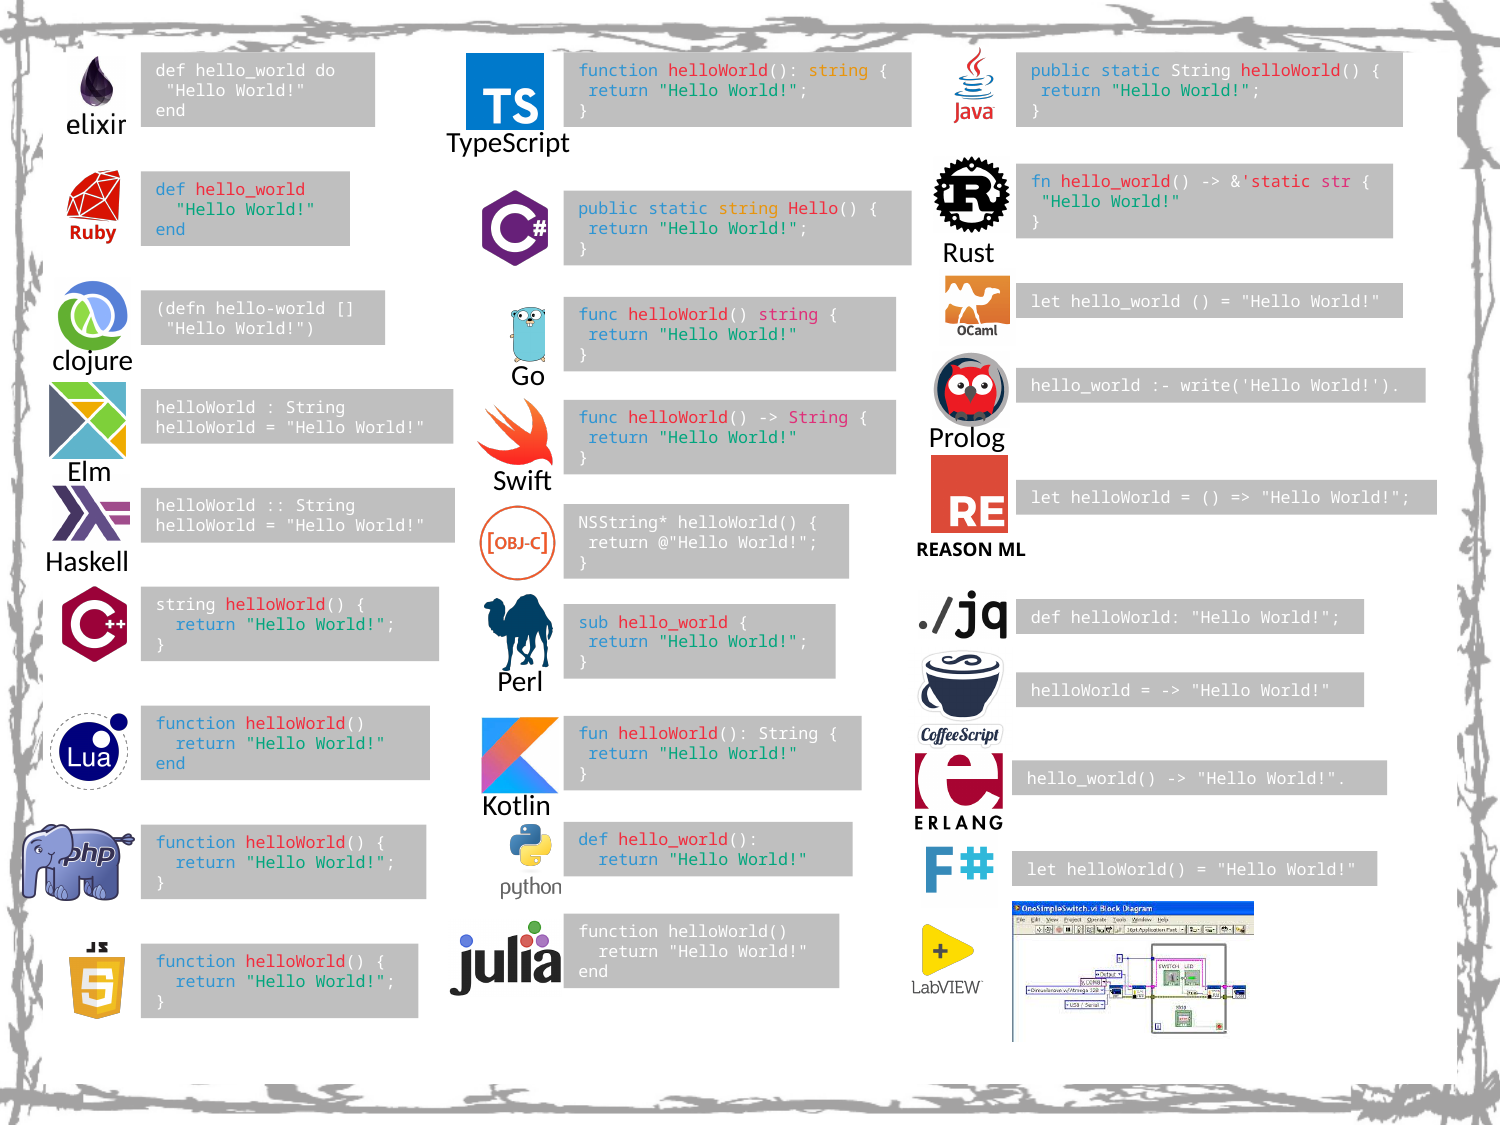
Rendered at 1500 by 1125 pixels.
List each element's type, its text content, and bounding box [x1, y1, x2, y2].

picture [50, 713, 128, 790]
picture [56, 585, 133, 663]
text_box [42, 51, 1458, 1085]
text_box hello_world() -> "Hello World!". [1012, 760, 1388, 796]
text_box def hello_world "Hello World!" end [140, 171, 350, 246]
picture [907, 647, 1013, 752]
text_box let hello_world () = "Hello World!" [1017, 283, 1403, 318]
text_box func helloWorld() string { return "Hello World!" } [569, 296, 897, 372]
text_box string helloWorld() { return "Hello World!"; } [140, 586, 440, 662]
text_box fun helloWorld(): String { return "Hello World!" } [563, 715, 862, 791]
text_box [27, 474, 148, 586]
text_box helloWorld :: String helloWorld = "Hello World!" [148, 487, 455, 543]
text_box function helloWorld() return "Hello World!" end [140, 705, 430, 781]
text_box helloWorld = -> "Hello World!" [1016, 672, 1365, 708]
text_box function helloWorld(): string { return "Hello World!"; } [563, 52, 912, 127]
text_box fn hello_world() -> &'static str { "Hello World!" } [1021, 163, 1394, 239]
picture [1012, 901, 1254, 1042]
text_box func helloWorld() -> String { return "Hello World!" } [577, 399, 897, 475]
text_box def helloWorld: "Hello World!"; [1016, 599, 1365, 634]
text_box NSString* helloWorld() { return @"Hello World!"; } [563, 504, 850, 579]
text_box def hello_world do "Hello World!" end [140, 52, 376, 127]
text_box public static String helloWorld() { return "Hello World!"; } [1016, 52, 1403, 127]
text_box function helloWorld() return "Hello World!" end [563, 913, 840, 989]
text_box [37, 381, 142, 496]
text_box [895, 351, 1039, 462]
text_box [468, 398, 577, 505]
picture [479, 505, 557, 583]
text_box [916, 156, 1021, 277]
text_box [468, 594, 573, 705]
text_box (defn hello-world [] "Hello World!") [165, 290, 386, 345]
picture [935, 46, 1013, 124]
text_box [459, 717, 574, 830]
picture [55, 168, 132, 245]
picture [448, 919, 562, 997]
picture [500, 824, 561, 902]
picture [476, 189, 554, 267]
picture [22, 824, 135, 901]
text_box function helloWorld() { return "Hello World!"; } [140, 943, 419, 1019]
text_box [21, 277, 165, 385]
text_box function helloWorld() { return "Hello World!"; } [140, 824, 427, 900]
text_box helloWorld : String helloWorld = "Hello World!" [142, 389, 454, 444]
text_box public static string Hello() { return "Hello World!"; } [563, 190, 912, 266]
picture [918, 590, 1007, 639]
text_box let helloWorld = () => "Hello World!"; [1043, 479, 1437, 515]
picture [69, 942, 125, 1020]
text_box sub hello_world { return "Hello World!"; } [573, 604, 836, 679]
picture [915, 753, 1003, 830]
picture [907, 921, 985, 999]
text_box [421, 53, 596, 167]
text_box hello_world :- write('Hello World!'). [1039, 367, 1426, 403]
text_box let helloWorld() = "Hello World!" [1012, 851, 1378, 886]
text_box def hello_world(): return "Hello World!" [563, 821, 853, 877]
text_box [899, 455, 1043, 591]
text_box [487, 294, 569, 398]
picture [939, 277, 1017, 346]
picture [921, 831, 998, 908]
picture [67, 56, 126, 134]
